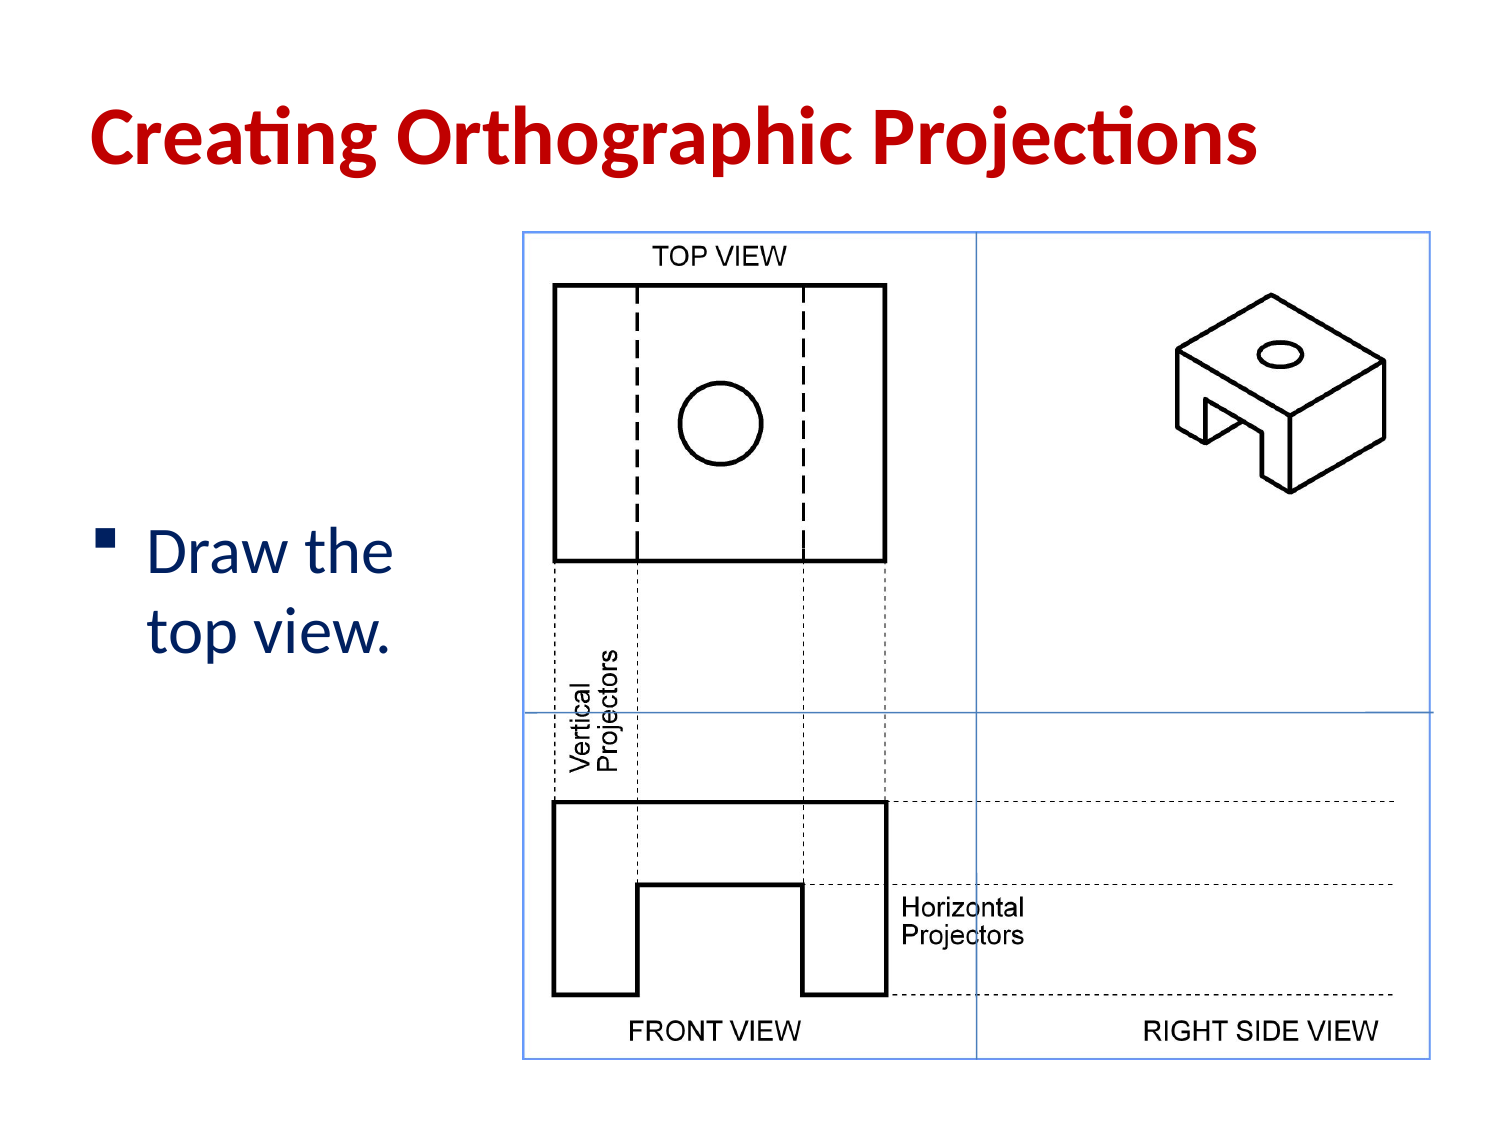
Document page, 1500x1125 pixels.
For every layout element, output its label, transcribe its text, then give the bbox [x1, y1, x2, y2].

title Creating Orthographic Projections [75, 37, 1425, 225]
picture [522, 231, 1432, 1060]
list Draw the top view. [75, 225, 517, 1076]
